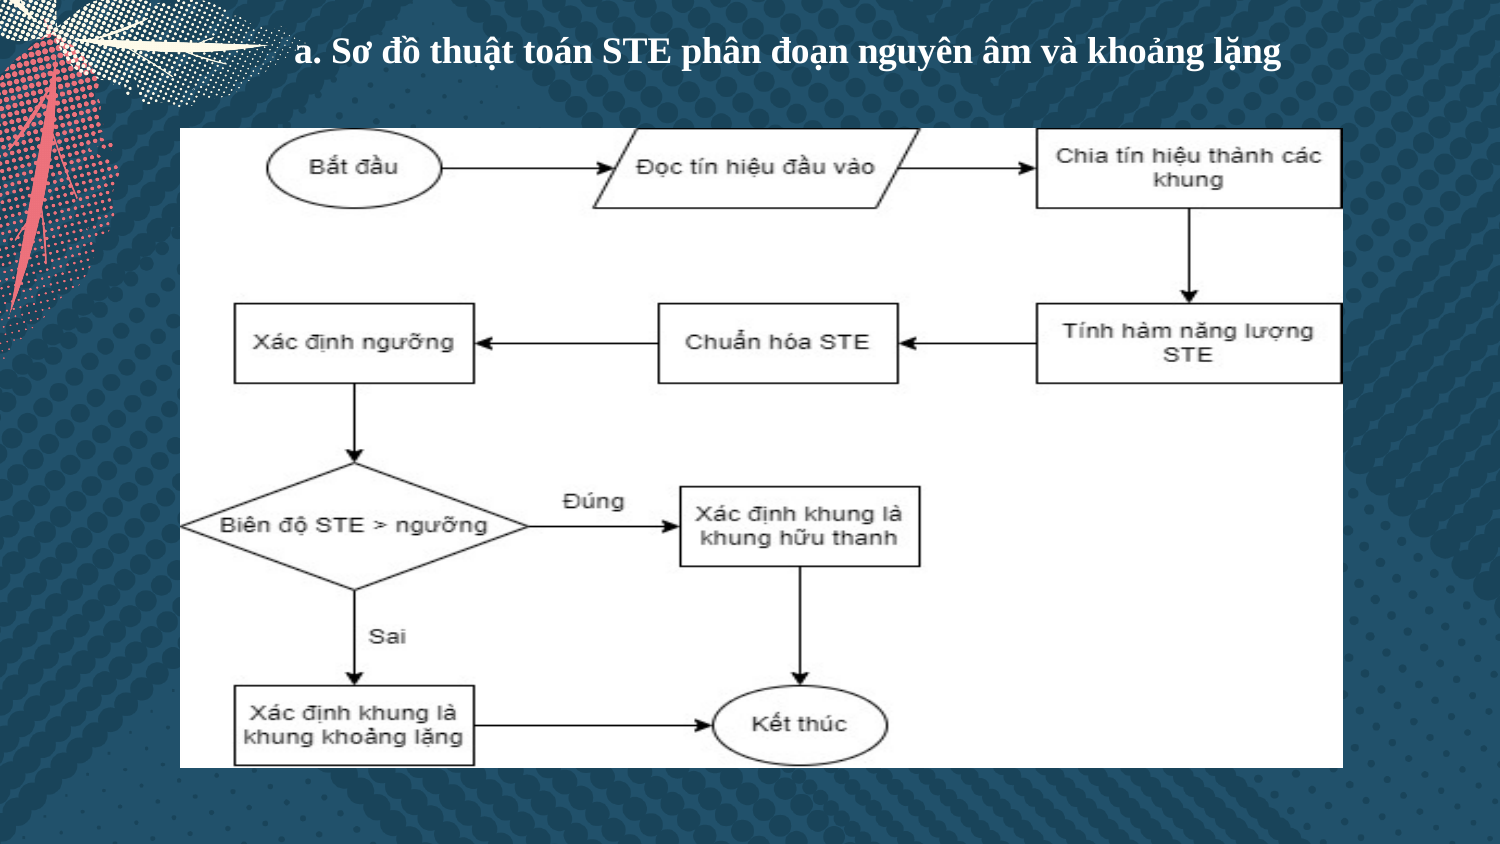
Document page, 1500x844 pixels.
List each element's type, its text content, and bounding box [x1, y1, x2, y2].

title a. Sơ đồ thuật toán STE phân đoạn nguyên âm và khoảng lặng [197, 0, 1360, 92]
picture [0, 0, 1500, 844]
